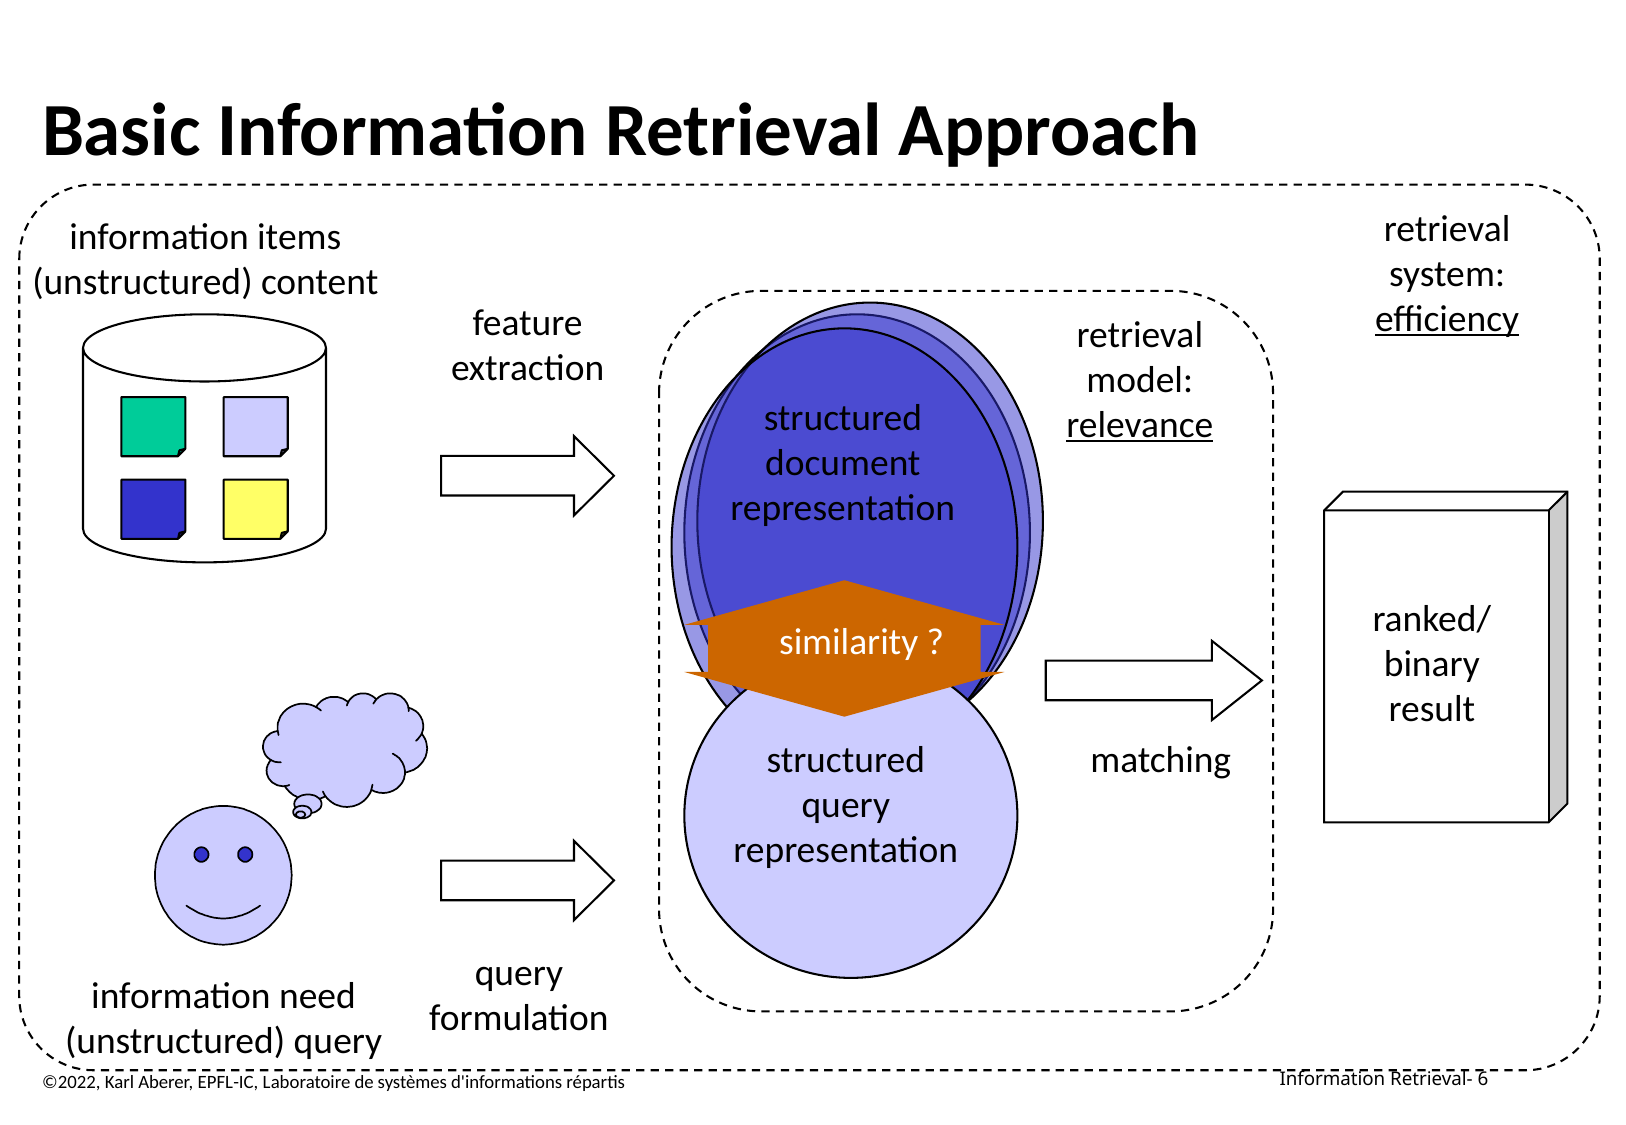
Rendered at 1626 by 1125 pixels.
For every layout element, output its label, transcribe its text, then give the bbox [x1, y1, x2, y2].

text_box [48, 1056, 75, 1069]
footer ©2022, Karl Aberer, EPFL-IC, Laboratoire de systèmes d'informations répartis [26, 1062, 1071, 1101]
text_box [19, 184, 1600, 1071]
text_box information items (unstructured) content [17, 204, 42, 310]
title Basic Information Retrieval Approach [27, 50, 1504, 200]
picture [153, 804, 294, 947]
text_box retrieval system: efficiency [1359, 196, 1535, 347]
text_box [261, 692, 430, 821]
